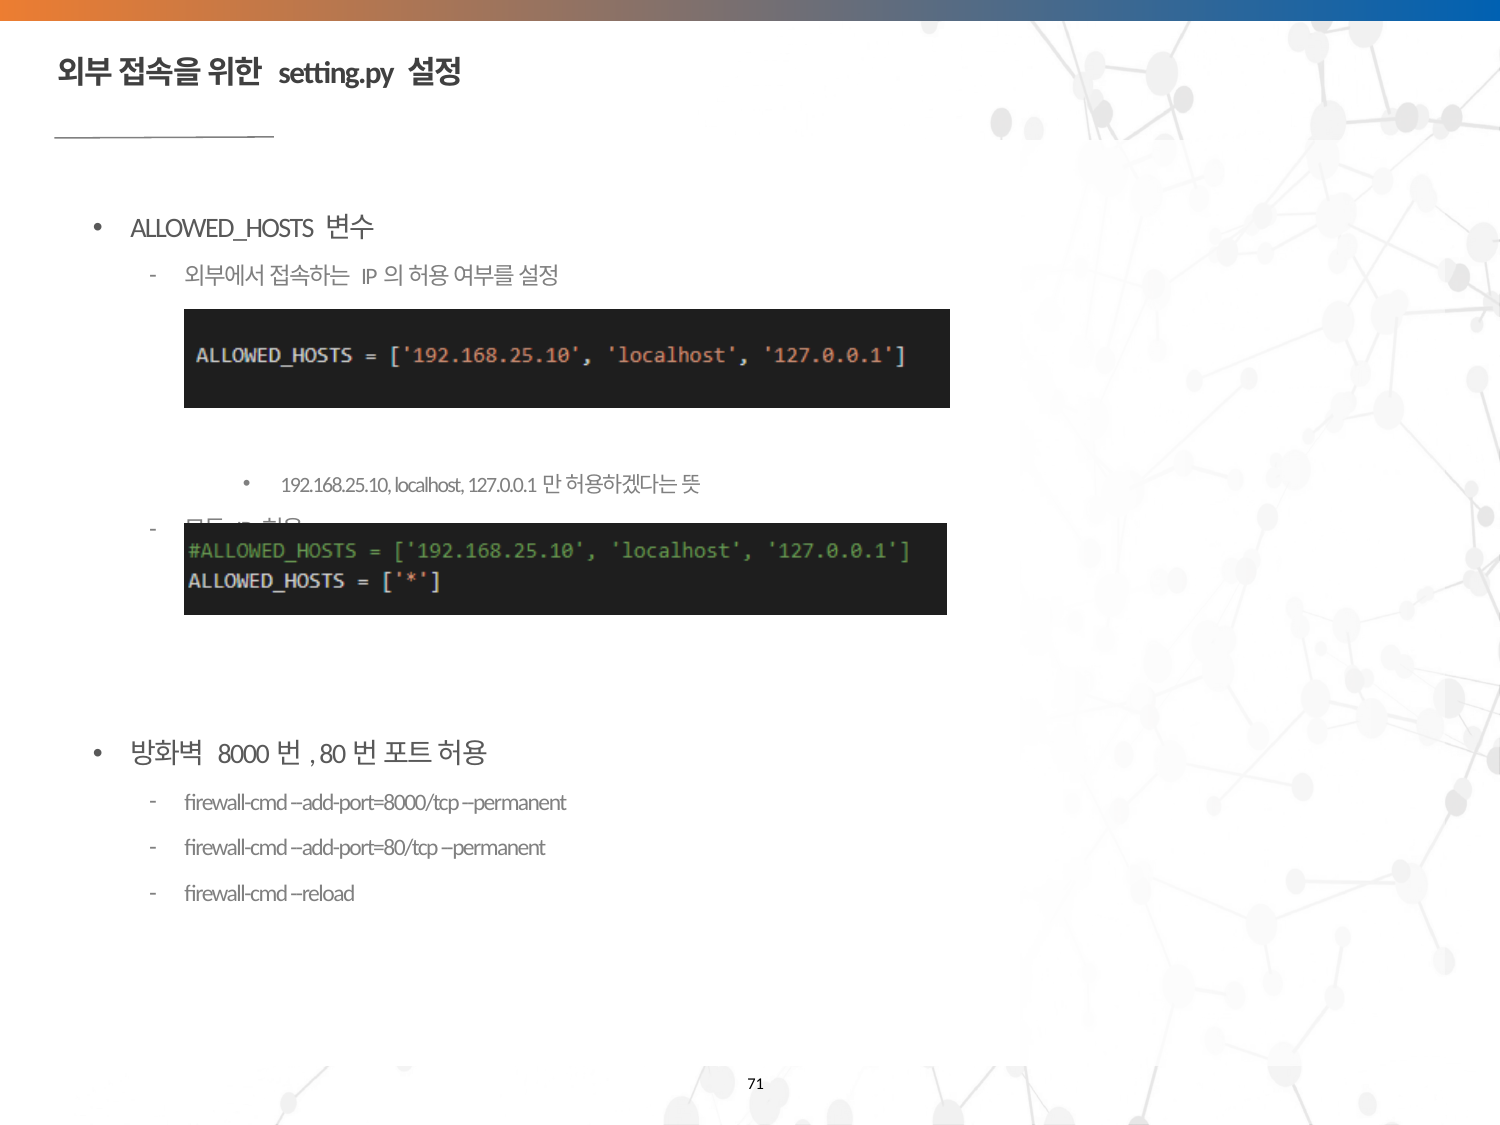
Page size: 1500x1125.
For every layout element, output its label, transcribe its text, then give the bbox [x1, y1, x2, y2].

picture [184, 309, 950, 409]
title 외부 접속을 위한 setting.py 설정 [42, 49, 872, 117]
slide_number 71 [586, 1065, 925, 1125]
picture [184, 523, 947, 615]
list ALLOWED_HOSTS 변수 외부에서 접속하는 IP의 허용 여부를 설정 192.168.25.10, localhost, 127.0.0.1만 허용하겠다는 뜻 모든 IP 허용 방화벽 8000번, 80번 포트 허용 firewall-cmd --add-port=8000/tcp --permanent firewall-cmd --add-port=80/tcp --permanent firewall-cmd --reload [78, 193, 1433, 1035]
